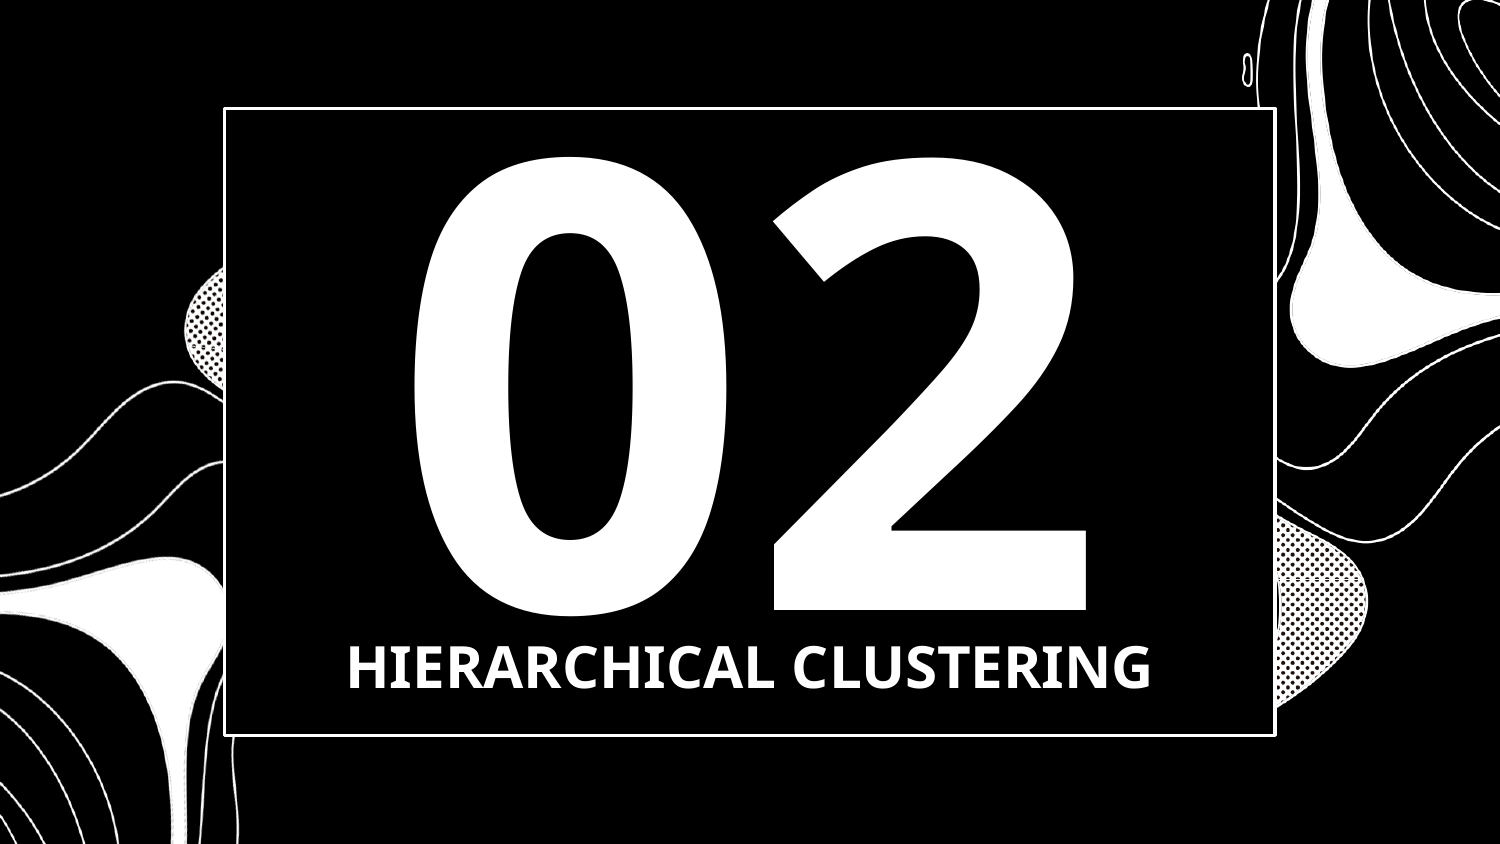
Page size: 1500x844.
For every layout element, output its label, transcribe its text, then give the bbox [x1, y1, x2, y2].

picture [0, 0, 1500, 844]
title 02 [298, 121, 1202, 600]
title HIERARCHICAL CLUSTERING [298, 607, 1202, 723]
